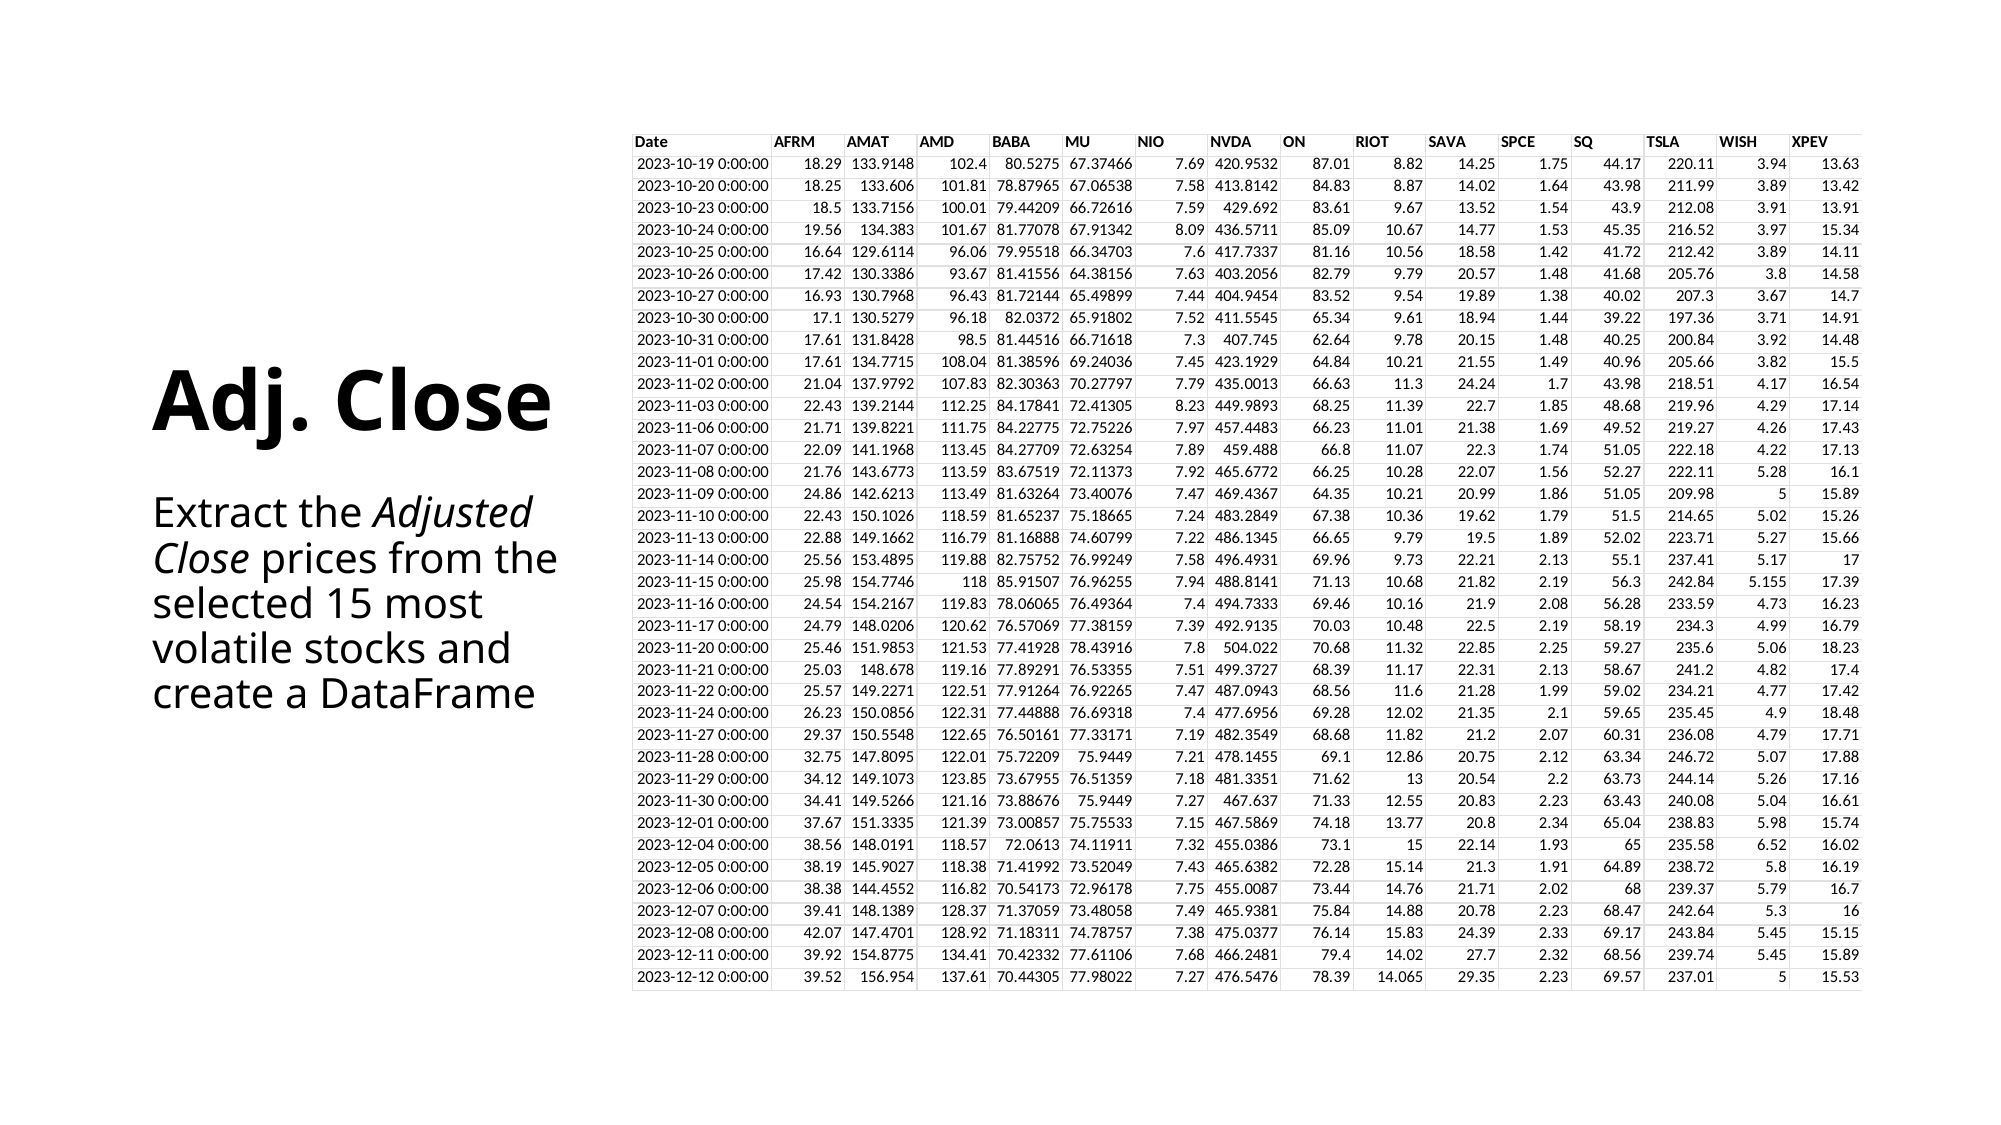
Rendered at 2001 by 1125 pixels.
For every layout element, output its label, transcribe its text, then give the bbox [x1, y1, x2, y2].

title Adj. Close [137, 91, 1121, 457]
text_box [631, 133, 1863, 992]
list Extract the Adjusted Close prices from the selected 15 most volatile stocks and create a DataFrame [137, 484, 605, 1004]
